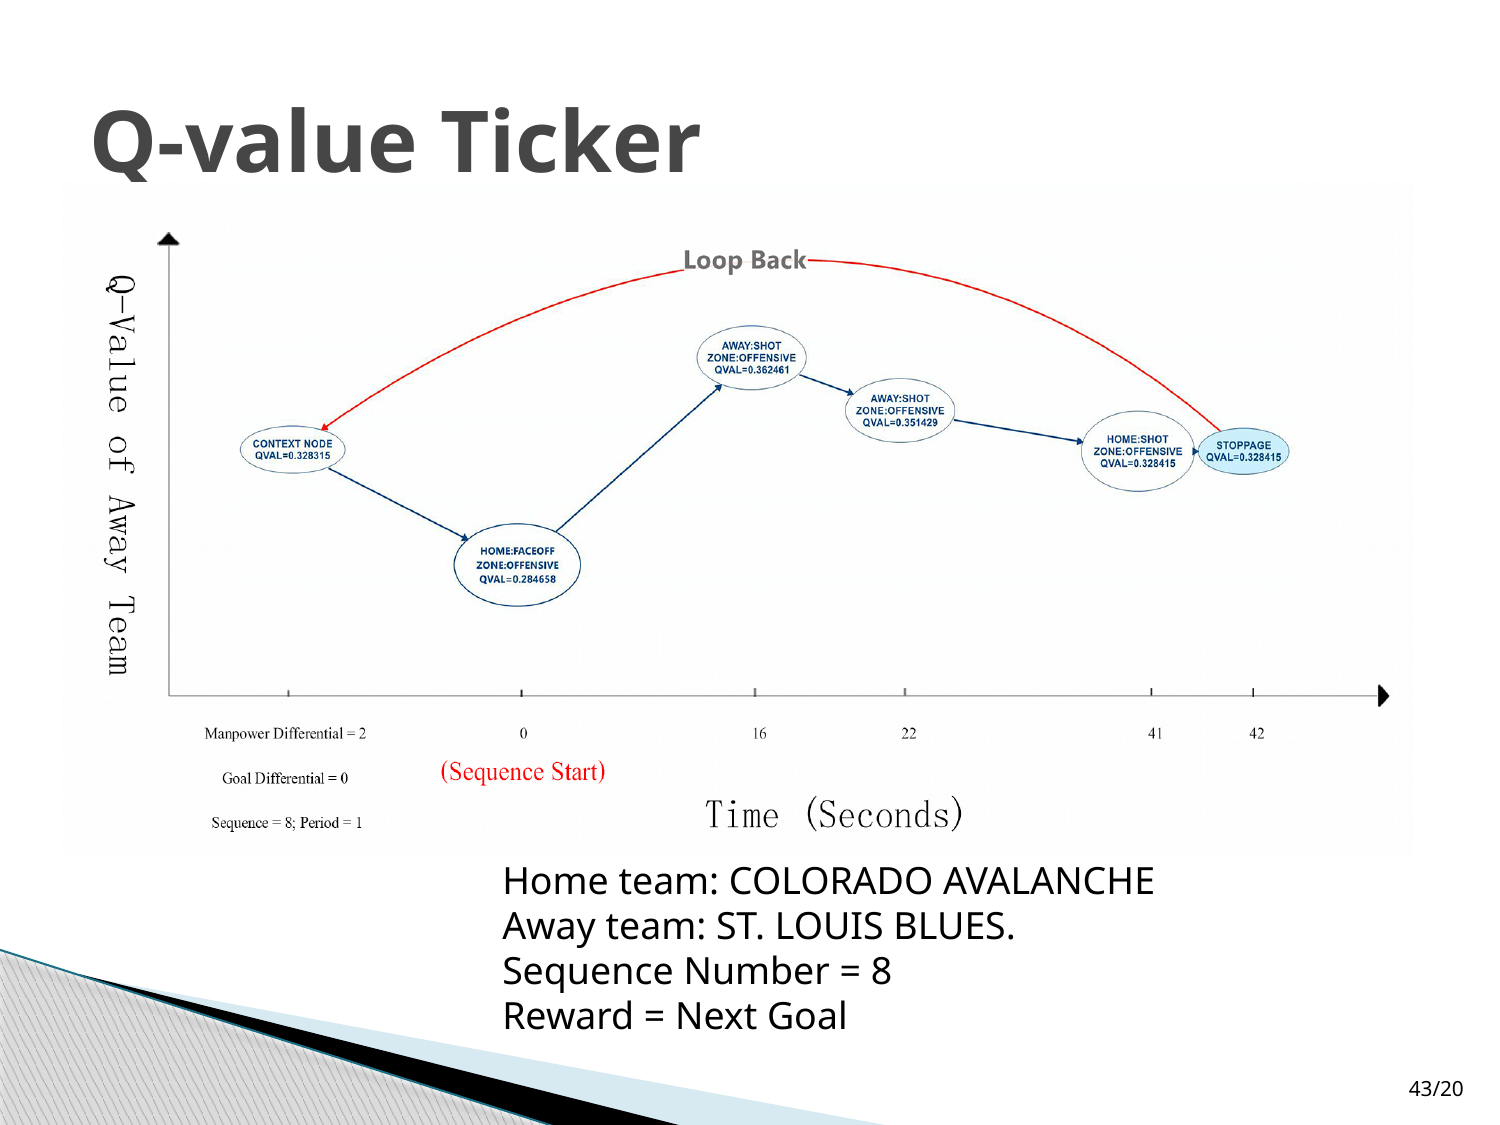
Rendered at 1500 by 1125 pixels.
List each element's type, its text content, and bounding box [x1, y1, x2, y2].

text_box Home team: COLORADO AVALANCHE Away team: ST. LOUIS BLUES. Sequence Number = 8 Reward = Next Goal [487, 922, 1413, 1045]
slide_number 43/20 [1376, 1051, 1479, 1112]
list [62, 124, 1413, 913]
title Q-value Ticker [75, 45, 1425, 233]
